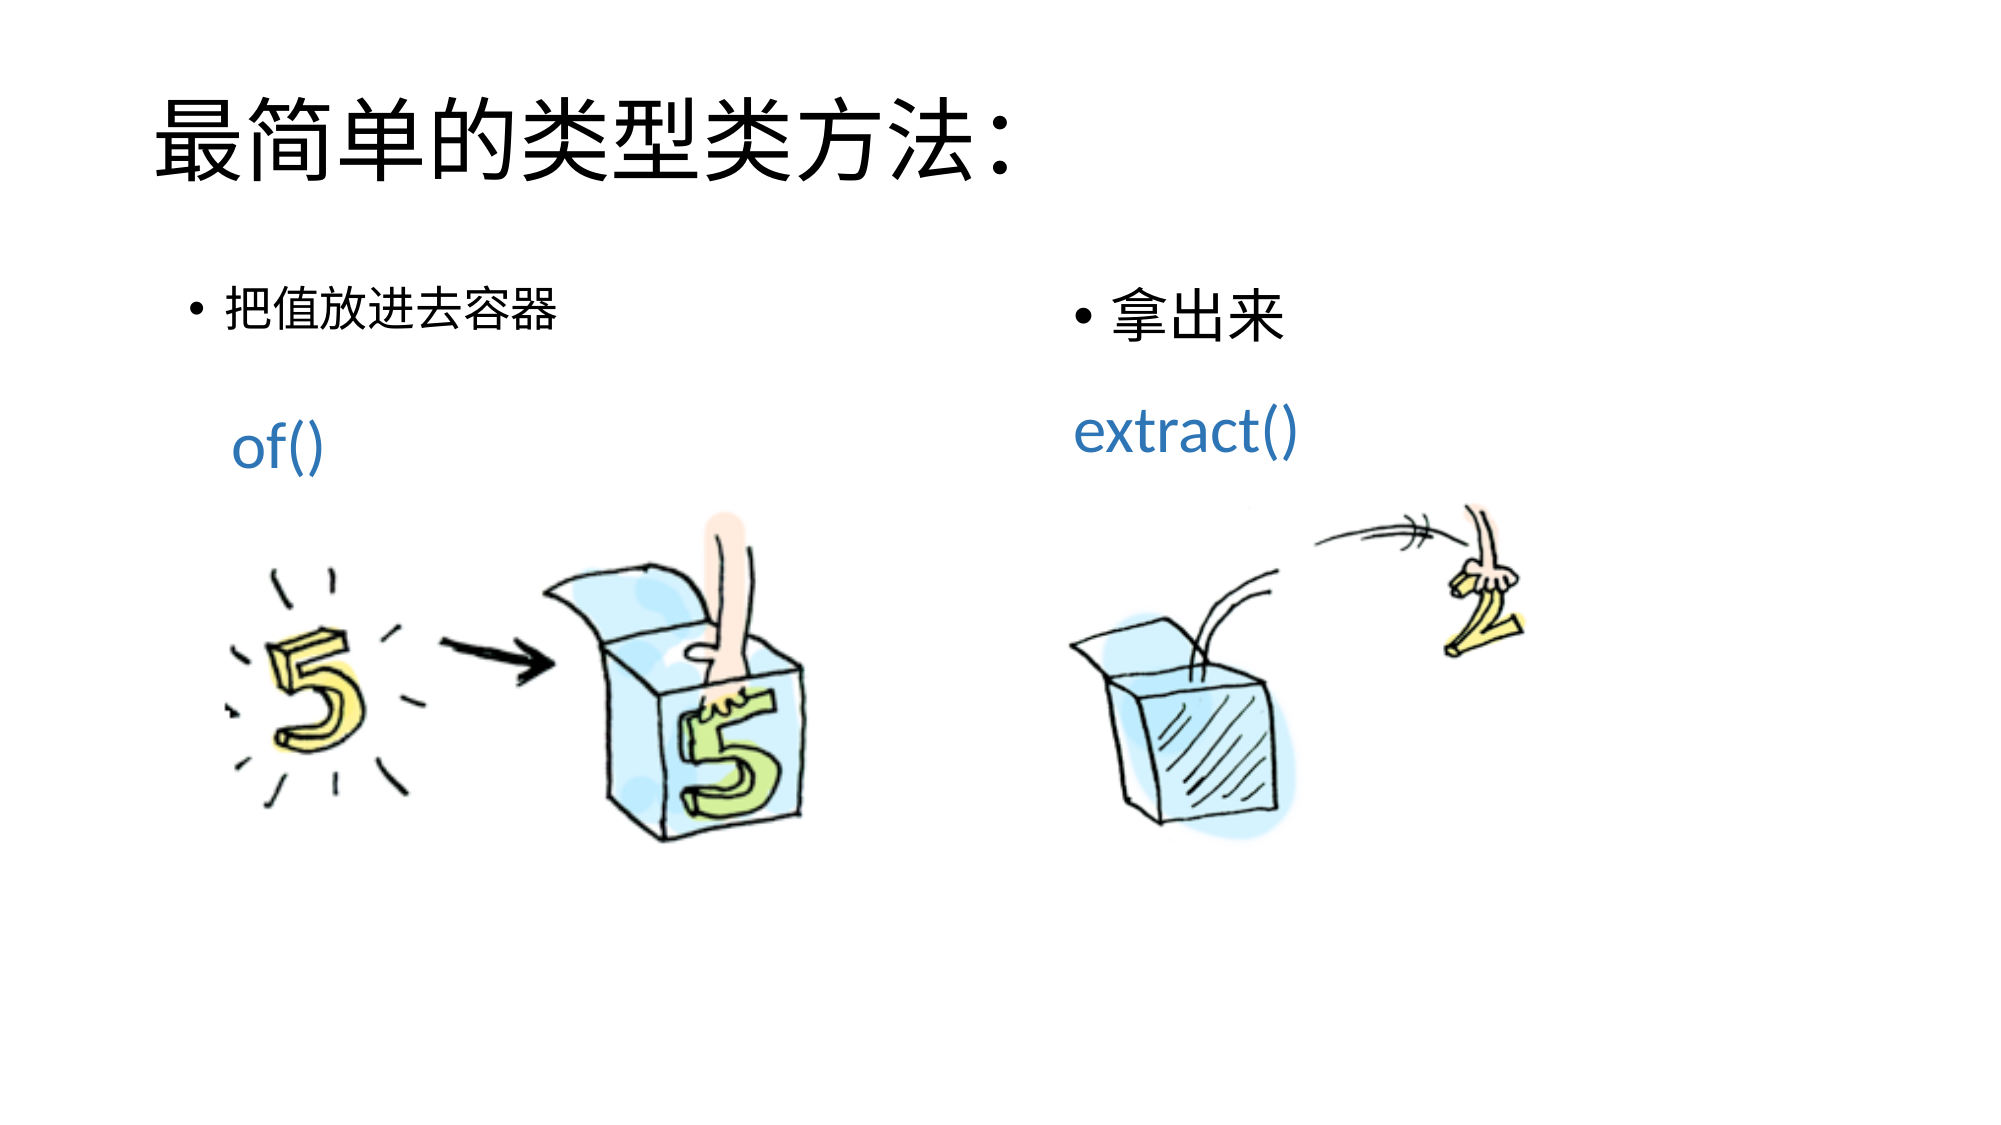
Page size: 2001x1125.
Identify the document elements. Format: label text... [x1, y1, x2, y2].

picture [216, 508, 817, 851]
text_box 拿出来 [1058, 279, 1487, 379]
title 最简单的类型类方法： [137, 59, 1086, 230]
text_box of() [216, 394, 423, 490]
list 把值放进去容器 [173, 277, 602, 377]
text_box extract() [1058, 378, 1364, 474]
picture [1058, 492, 1572, 853]
